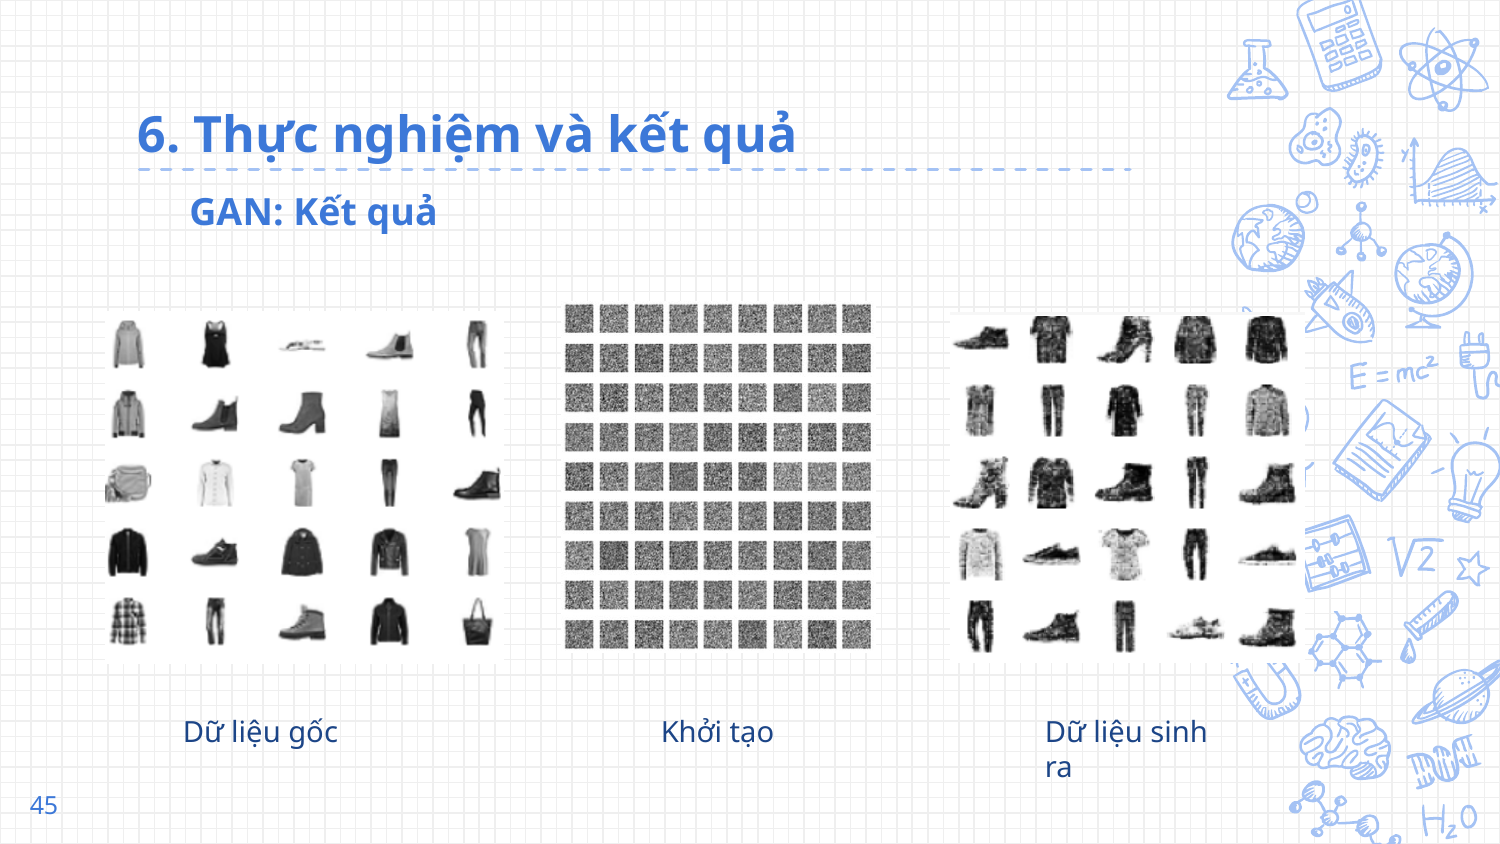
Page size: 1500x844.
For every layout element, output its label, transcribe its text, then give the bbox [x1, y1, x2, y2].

text_box GAN: Kết quả [174, 107, 1306, 248]
picture [950, 312, 1306, 663]
title 6. Thực nghiệm và kết quả [122, 36, 1254, 178]
text_box Dữ liệu gốc [168, 706, 376, 757]
picture [105, 311, 504, 664]
slide_number 45 [14, 774, 105, 840]
text_box Khởi tạo [645, 706, 854, 757]
text_box Dữ liệu sinh ra [1029, 706, 1255, 792]
picture [561, 301, 877, 653]
